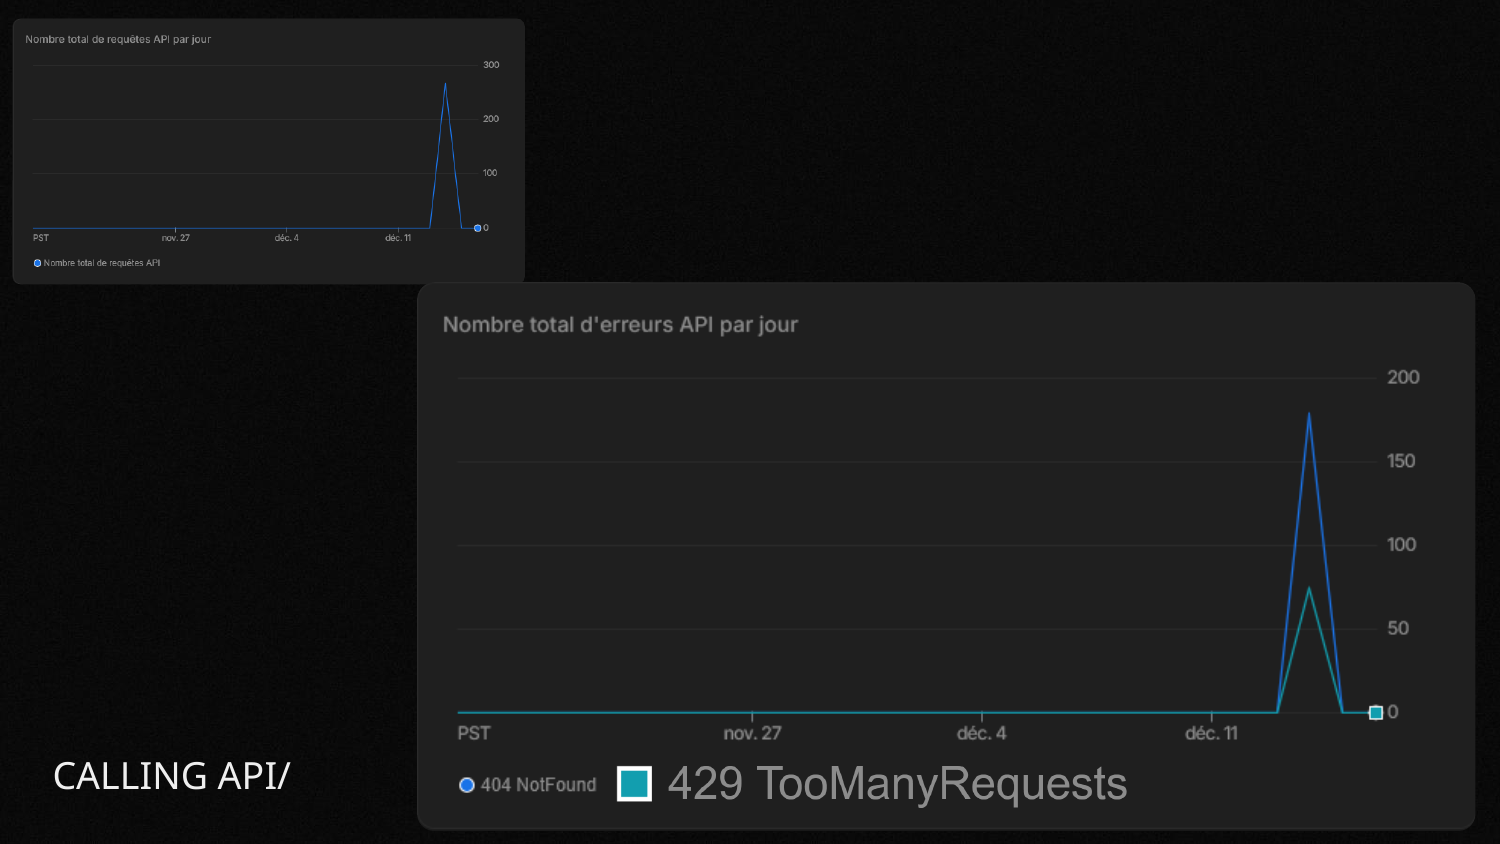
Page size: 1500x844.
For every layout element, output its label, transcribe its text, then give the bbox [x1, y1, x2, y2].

title CALLING API/ [37, 619, 411, 812]
picture [0, 0, 1500, 844]
